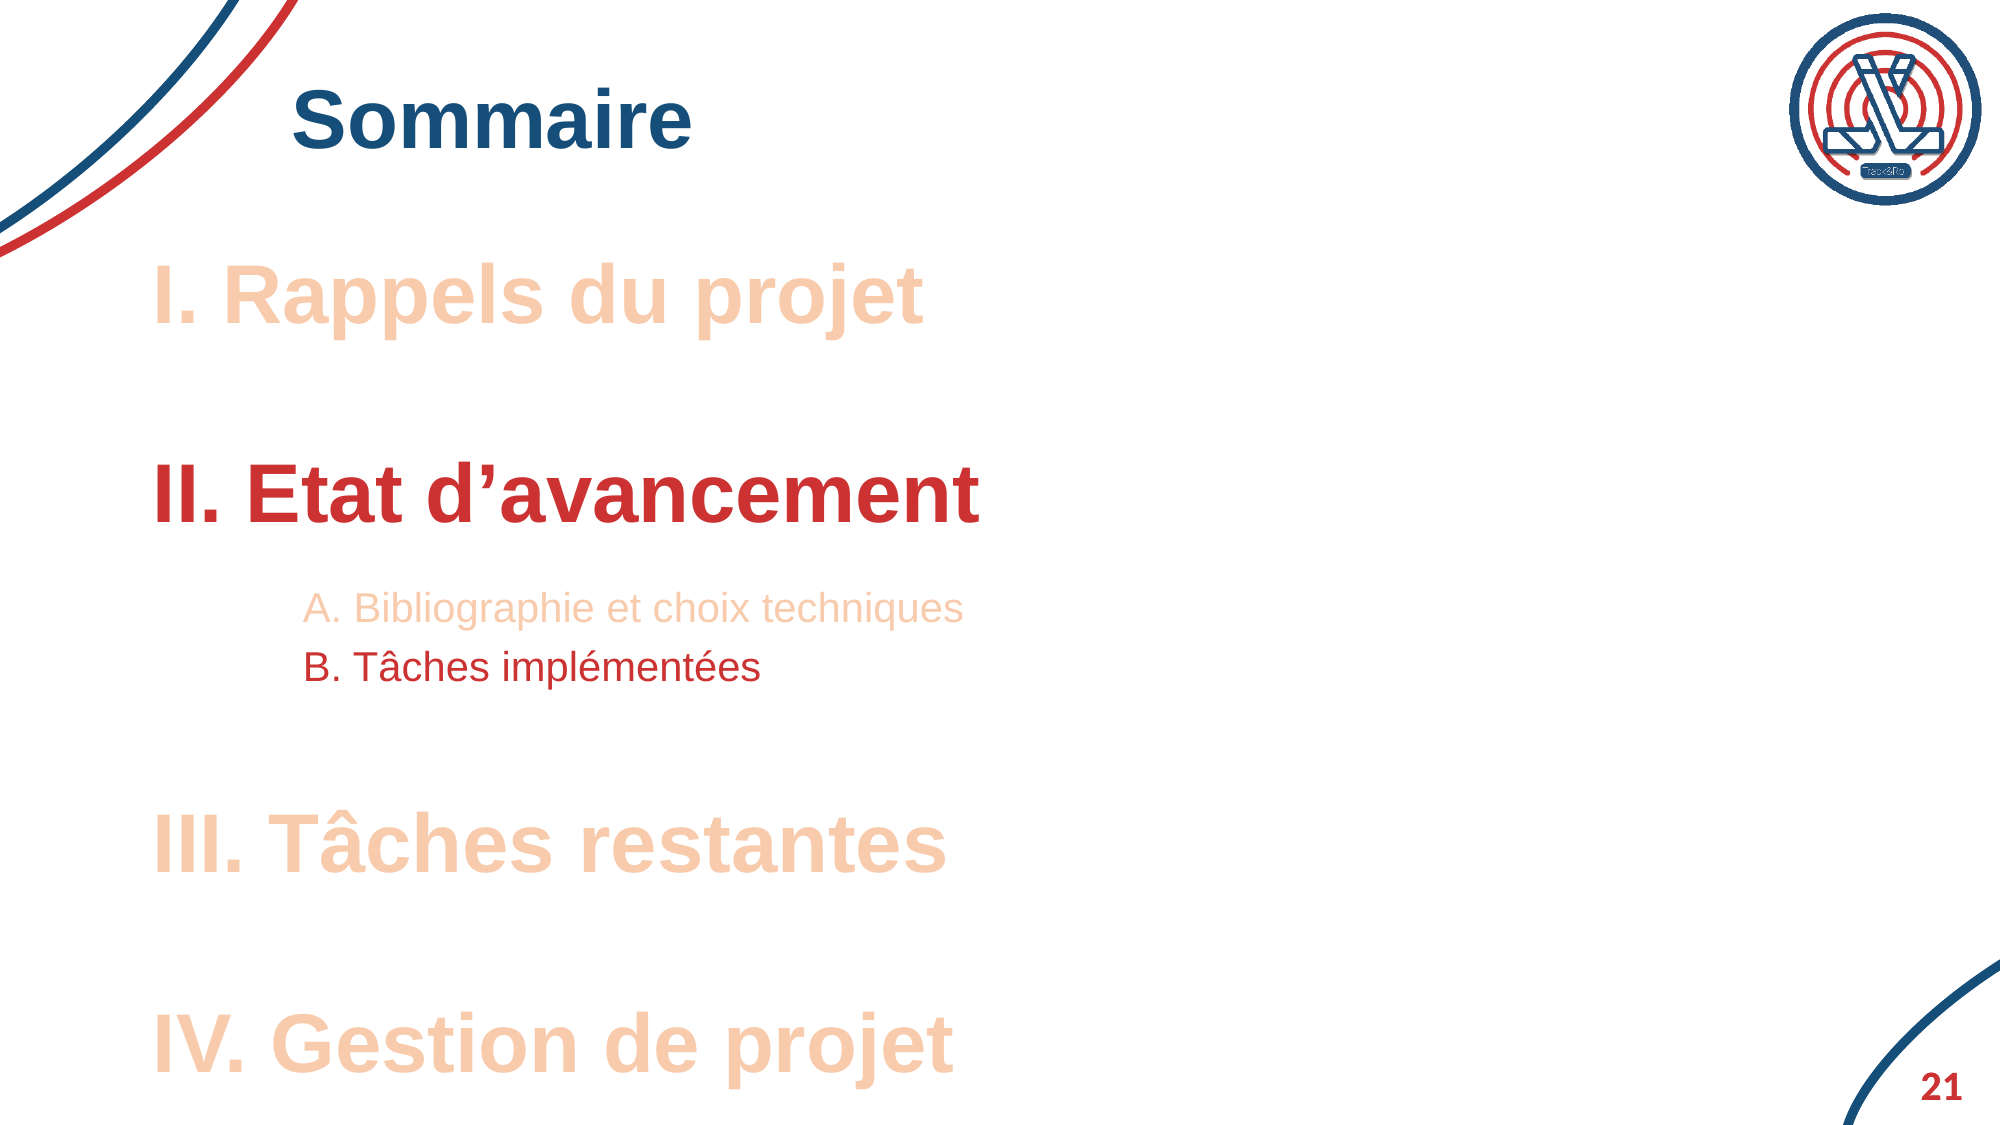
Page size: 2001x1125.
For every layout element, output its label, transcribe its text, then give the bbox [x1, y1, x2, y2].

text_box 21 [1893, 1042, 1991, 1125]
text_box Track&Roll [138, 77, 1493, 232]
text_box [0, 0, 235, 229]
text_box I. Rappels du projet II. Etat d’avancement A. Bibliographie et choix techniques B. Tâches implémentées III. Tâches restantes IV. Gestion de projetniveau [138, 232, 1493, 1097]
text_box Sommaire [277, 57, 1055, 173]
text_box [1903, 963, 2000, 1125]
picture [1784, 8, 1986, 210]
text_box [1846, 1052, 1893, 1125]
text_box [0, 0, 294, 254]
